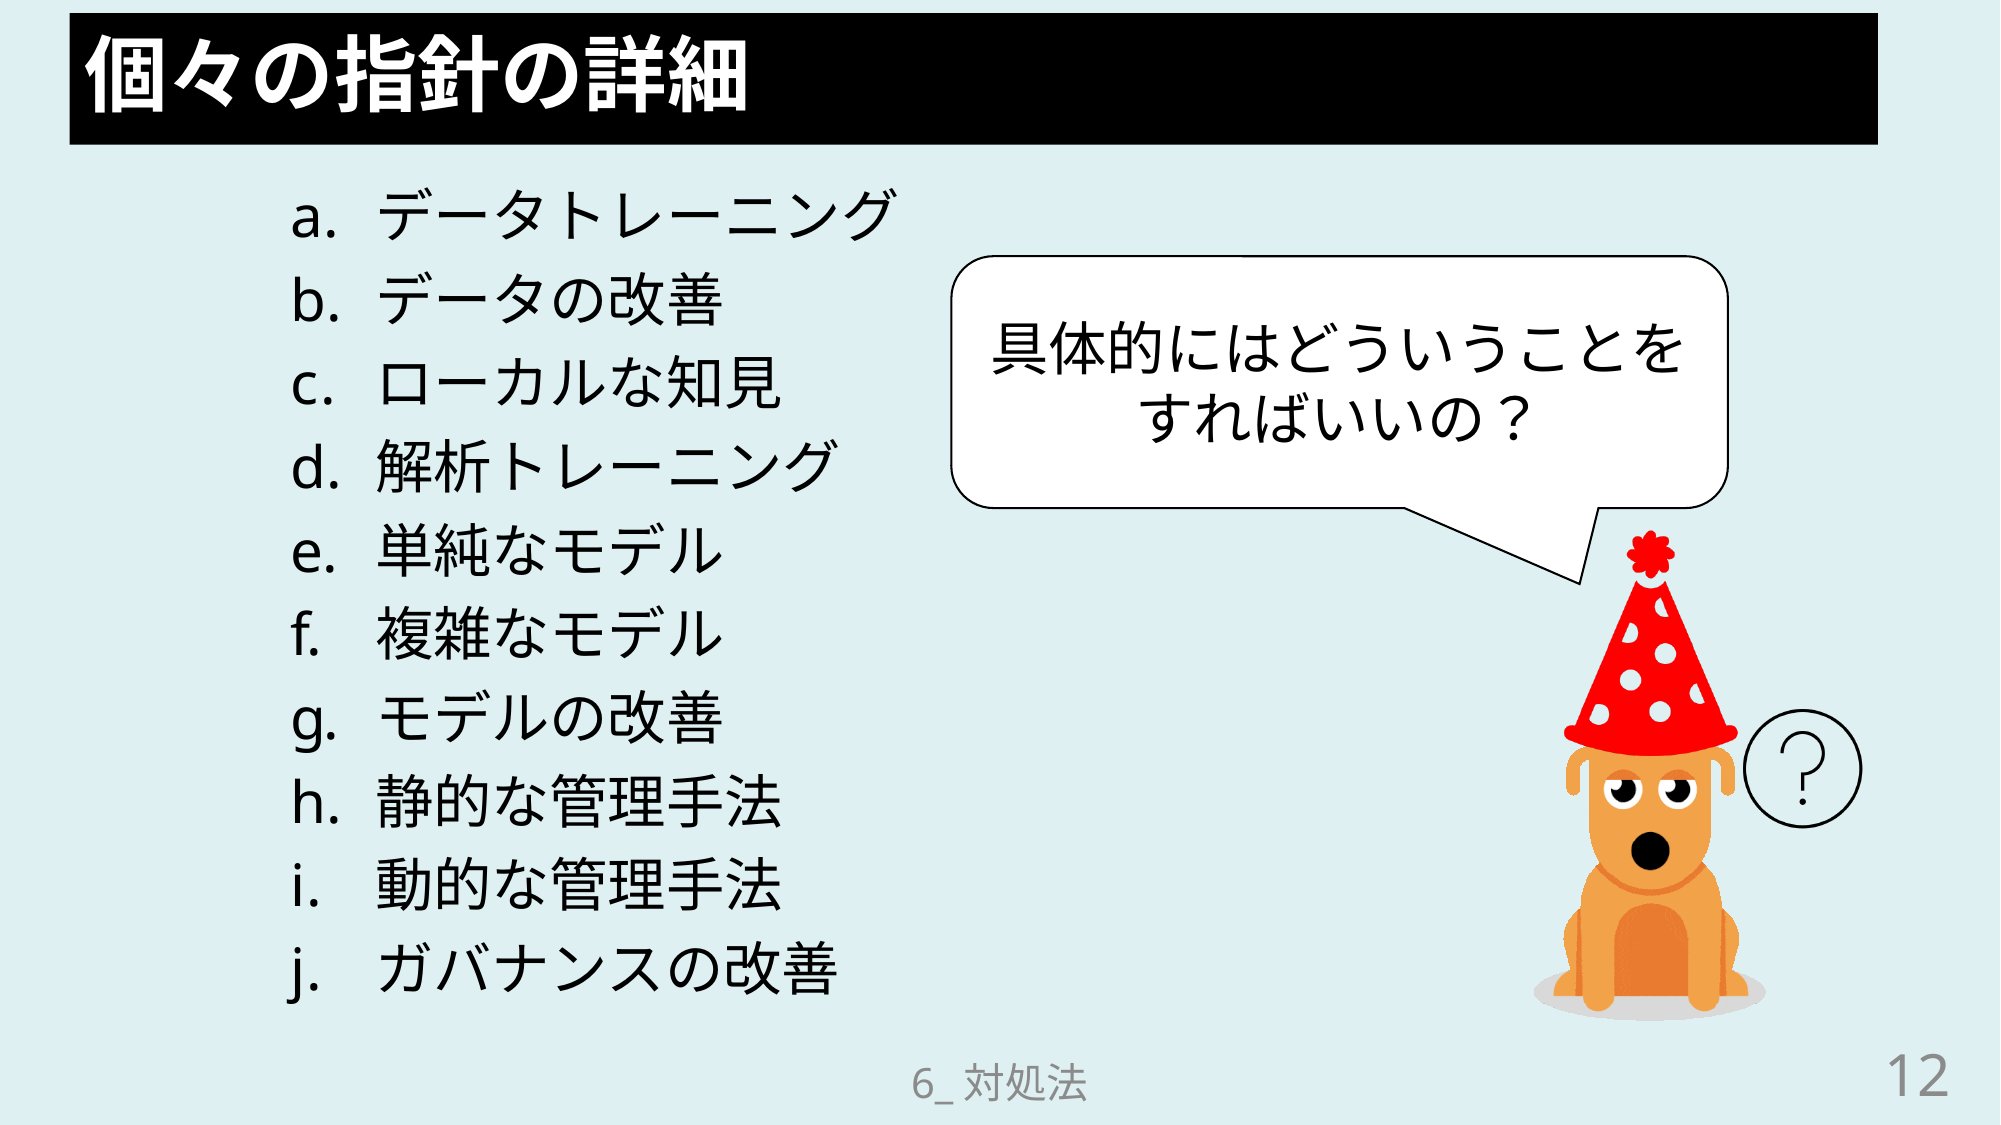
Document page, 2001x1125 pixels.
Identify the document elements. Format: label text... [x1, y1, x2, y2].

text_box 具体的にはどういうことをすればいいの？ [950, 255, 1729, 562]
title 個々の指針の詳細 [69, 13, 1878, 145]
picture [1456, 517, 1878, 1068]
list データトレーニング データの改善 ローカルな知見 解析トレーニング 単純なモデル 複雑なモデル モデルの改善 静的な管理手法 動的な管理手法 ガバナンスの改善 [275, 179, 999, 1015]
footer 6_対処法 [662, 1052, 1338, 1112]
slide_number 12 [1412, 1042, 1966, 1112]
